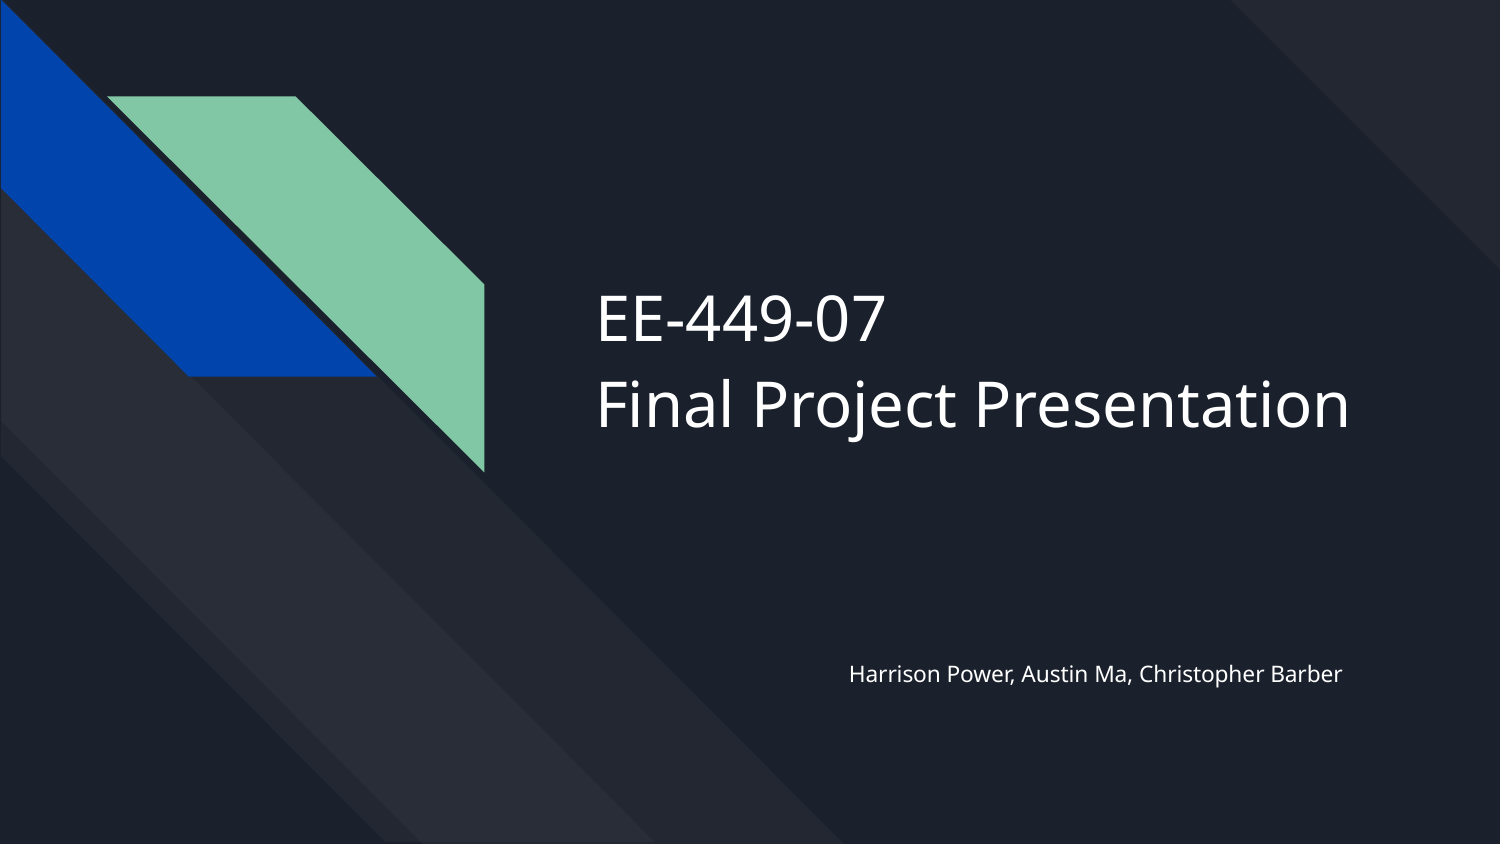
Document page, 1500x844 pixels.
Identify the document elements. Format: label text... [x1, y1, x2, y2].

subtitle Harrison Power, Austin Ma, Christopher Barber [833, 643, 1404, 727]
title EE-449-07 Final Project Presentation [580, 258, 1404, 518]
